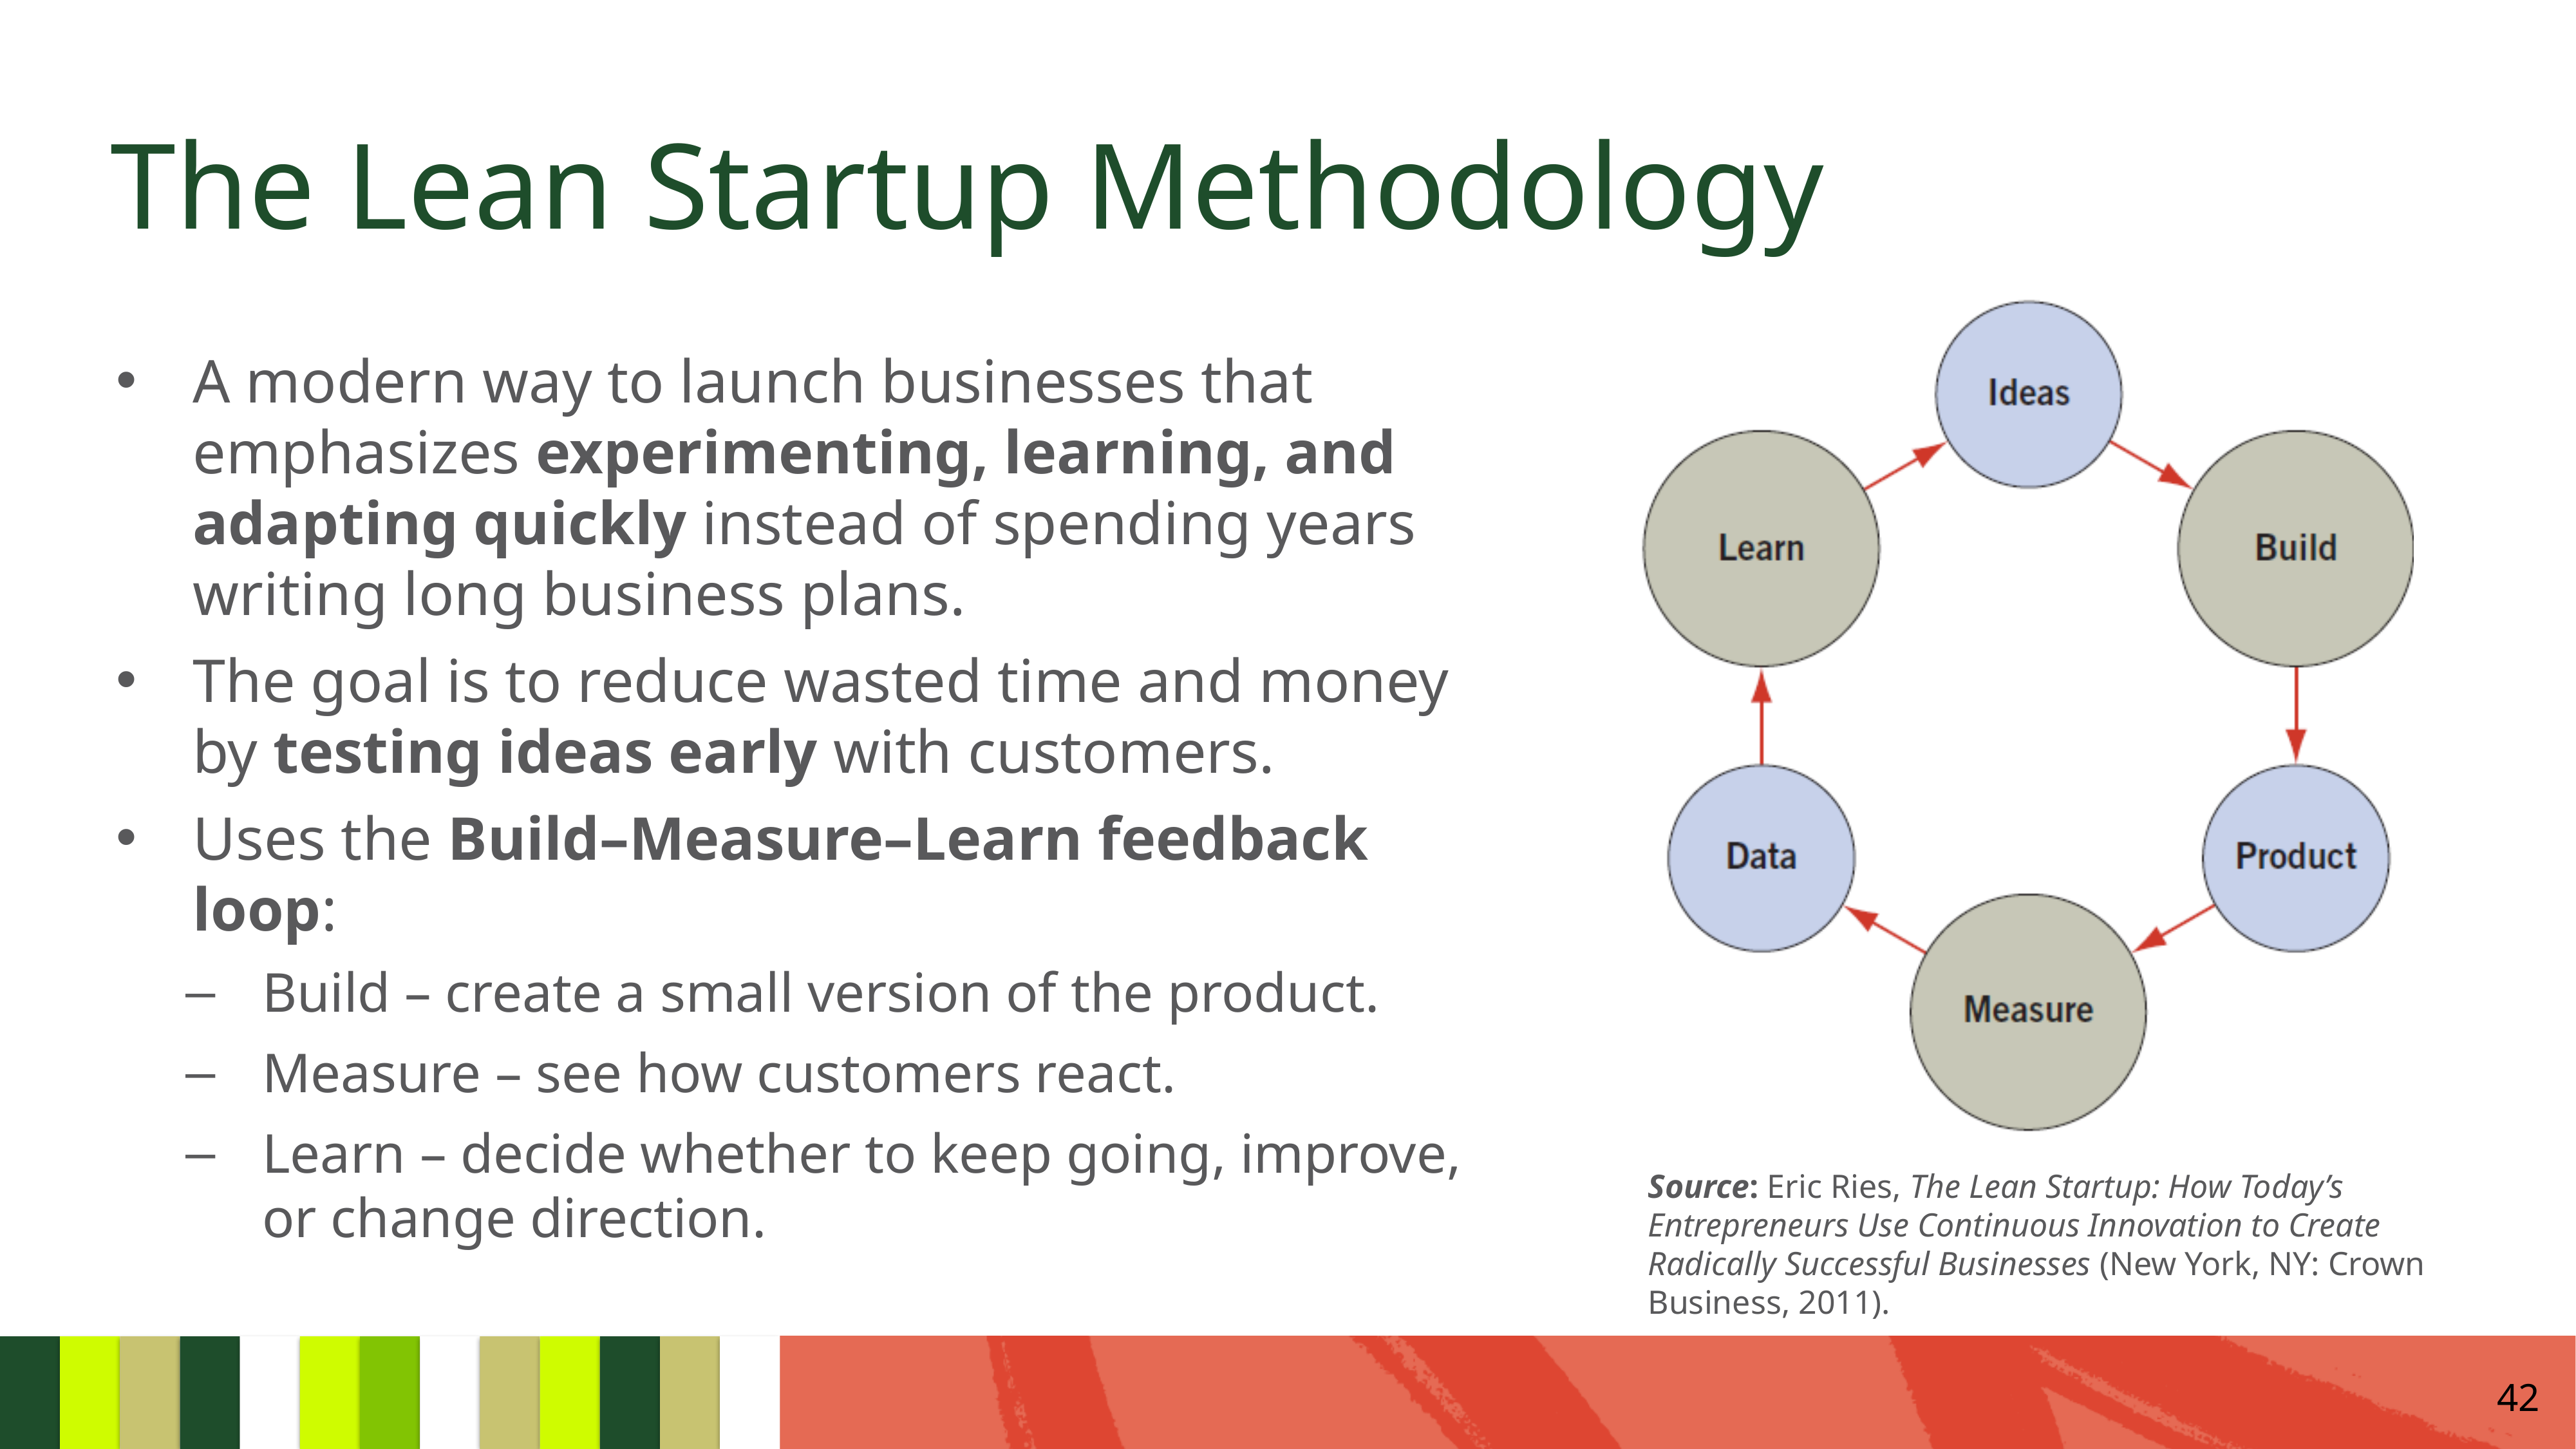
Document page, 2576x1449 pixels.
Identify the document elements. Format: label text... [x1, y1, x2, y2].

picture [780, 1336, 2576, 1449]
picture [1630, 276, 2414, 1146]
title The Lean Startup Methodology [100, 131, 2476, 266]
text_box Source: Eric Ries, The Lean Startup: How Today’s Entrepreneurs Use Continuous Innovation to Create Radically Successful Businesses (New York, NY: Crown Business, 2011). [1638, 1156, 2476, 1334]
slide_number 42 [2452, 1376, 2550, 1423]
list A modern way to launch businesses that emphasizes experimenting, learning, and adapting quickly instead of spending years writing long business plans. The goal is to reduce wasted time and money by testing ideas early with customers. Uses the Build–Measure–Learn feedback loop: Build – create a small version of the product. Measure – see how customers react. Learn – decide whether to keep going, improve, or change direction. [100, 334, 1524, 1339]
